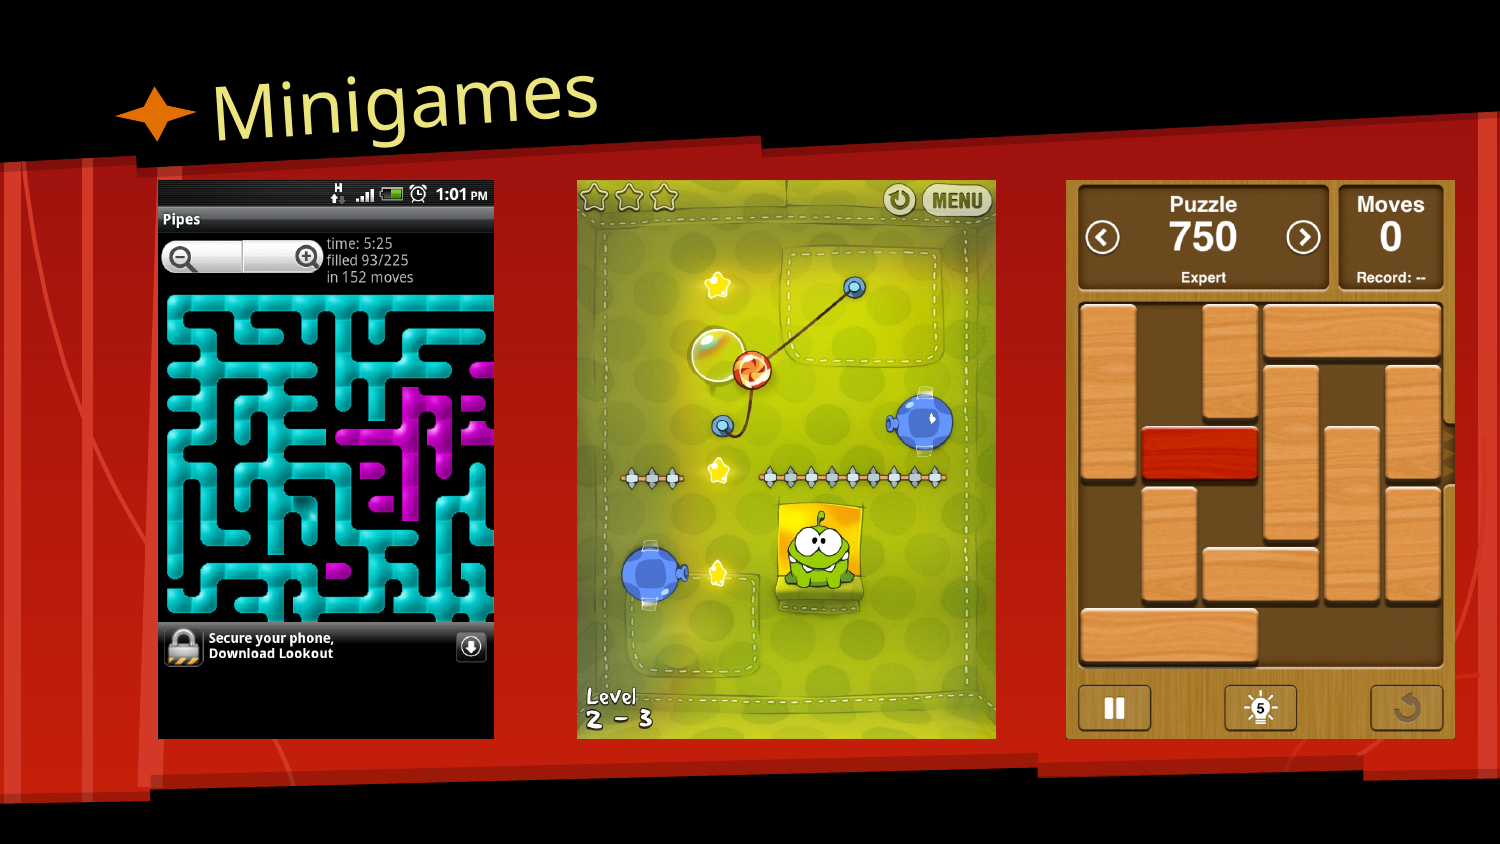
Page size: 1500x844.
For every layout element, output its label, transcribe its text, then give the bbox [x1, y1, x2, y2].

picture [1065, 179, 1455, 739]
picture [158, 179, 494, 739]
picture [576, 179, 997, 739]
title Minigames [191, 0, 1500, 178]
